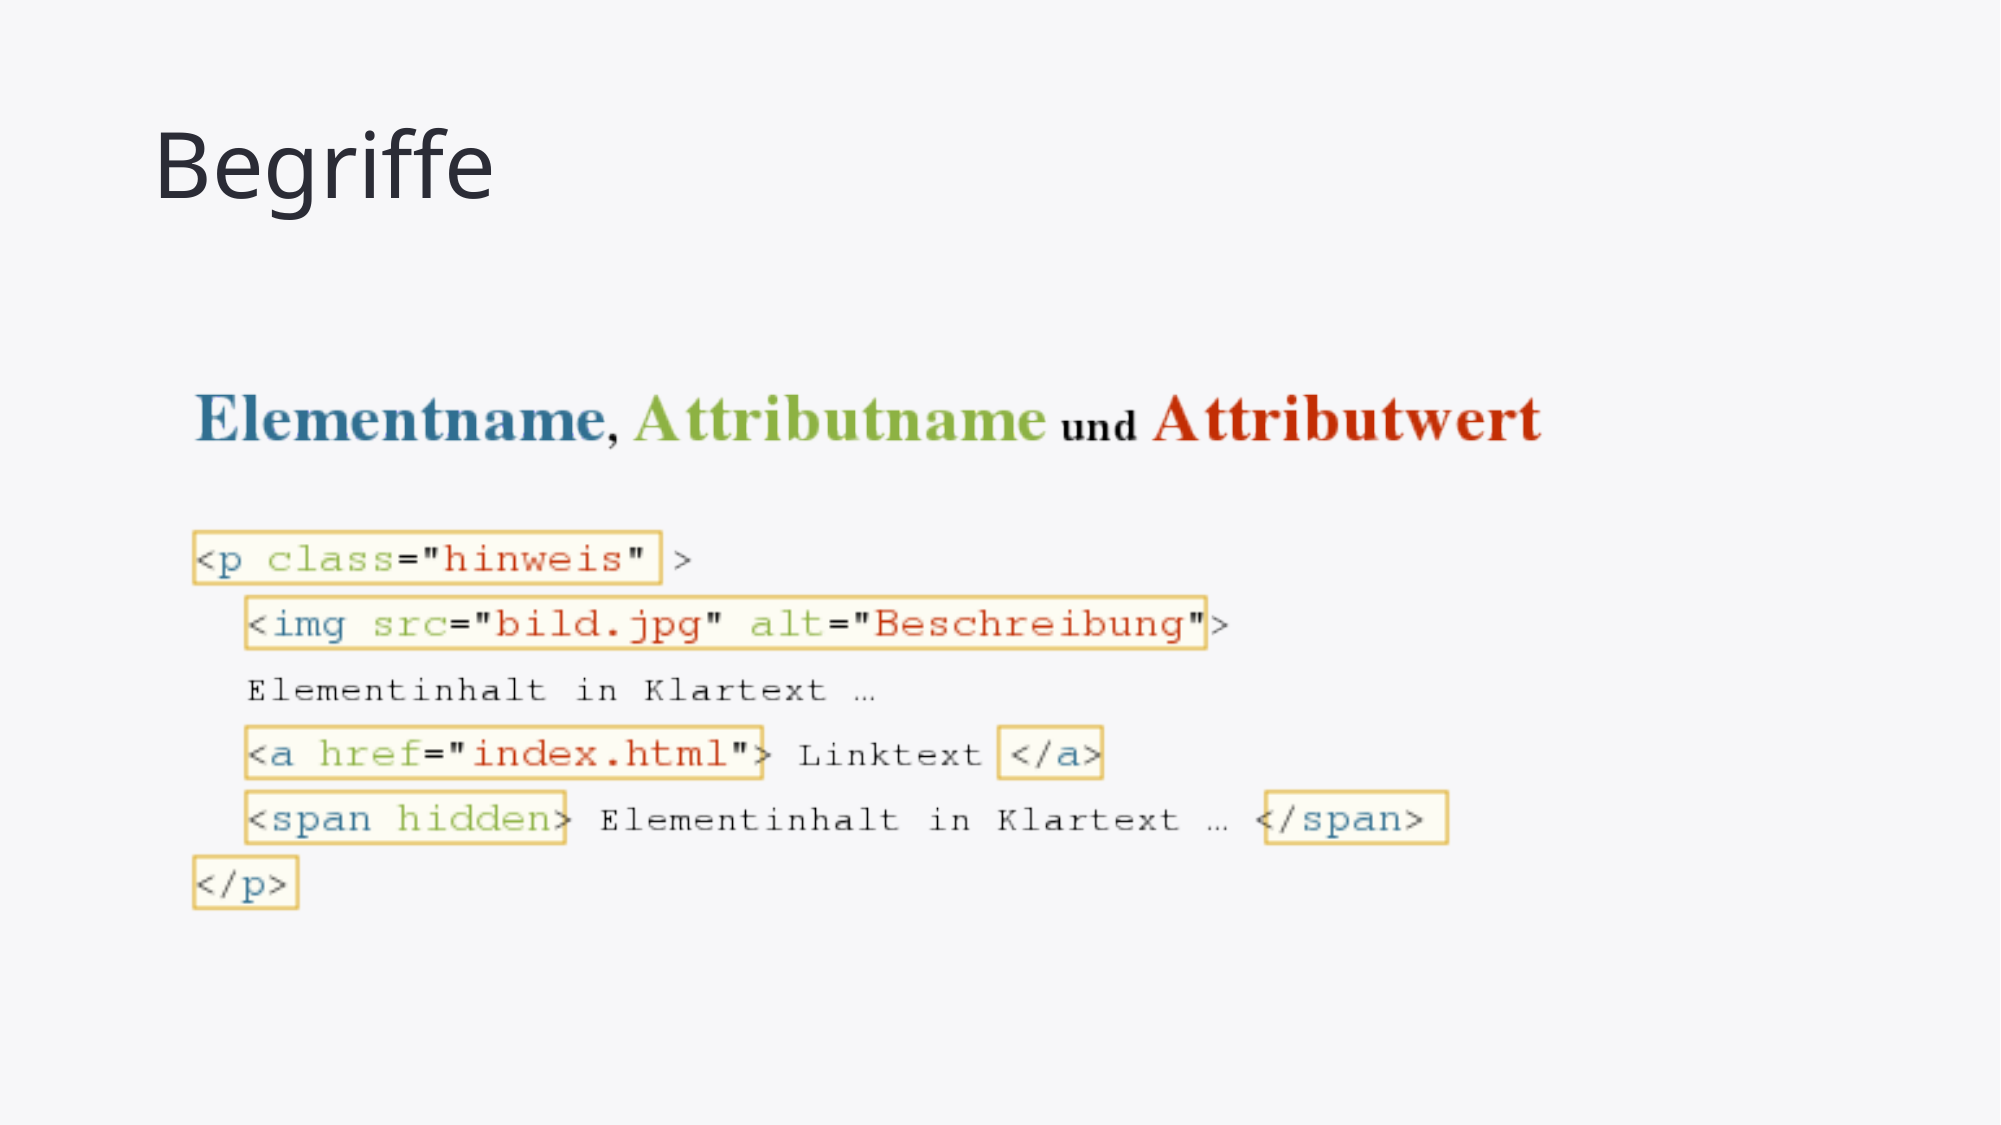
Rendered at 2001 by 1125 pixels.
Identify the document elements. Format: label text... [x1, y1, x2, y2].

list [137, 358, 1617, 981]
title Begriffe [137, 59, 1863, 278]
